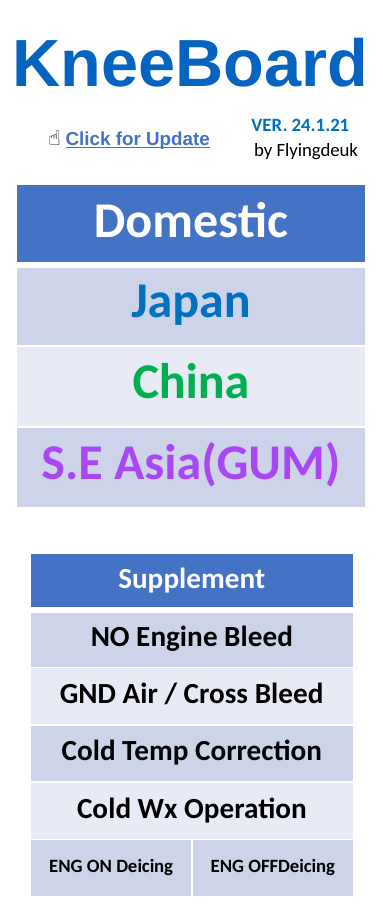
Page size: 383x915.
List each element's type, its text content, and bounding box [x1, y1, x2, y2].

table_cell ENG OFFDeicing [193, 840, 353, 896]
table_cell S.E Asia(GUM) [17, 428, 365, 507]
text_box by Flyingdeuk [239, 130, 379, 168]
text_box VER. 24.1.21 [236, 104, 376, 143]
table_cell NO Engine Bleed [31, 613, 353, 667]
text_box KneeBoard [0, 12, 382, 108]
table_cell ENG ON Deicing [31, 840, 191, 896]
table_header Supplement [31, 554, 353, 607]
table_cell Japan [17, 268, 365, 345]
table_header Domestic [17, 185, 365, 262]
table_cell Cold Temp Correction [31, 726, 353, 781]
text_box ☝️ Click for Update [33, 117, 262, 157]
table_cell China [17, 347, 365, 426]
table_cell GND Air / Cross Bleed [31, 668, 353, 724]
table_cell Cold Wx Operation [31, 783, 353, 839]
